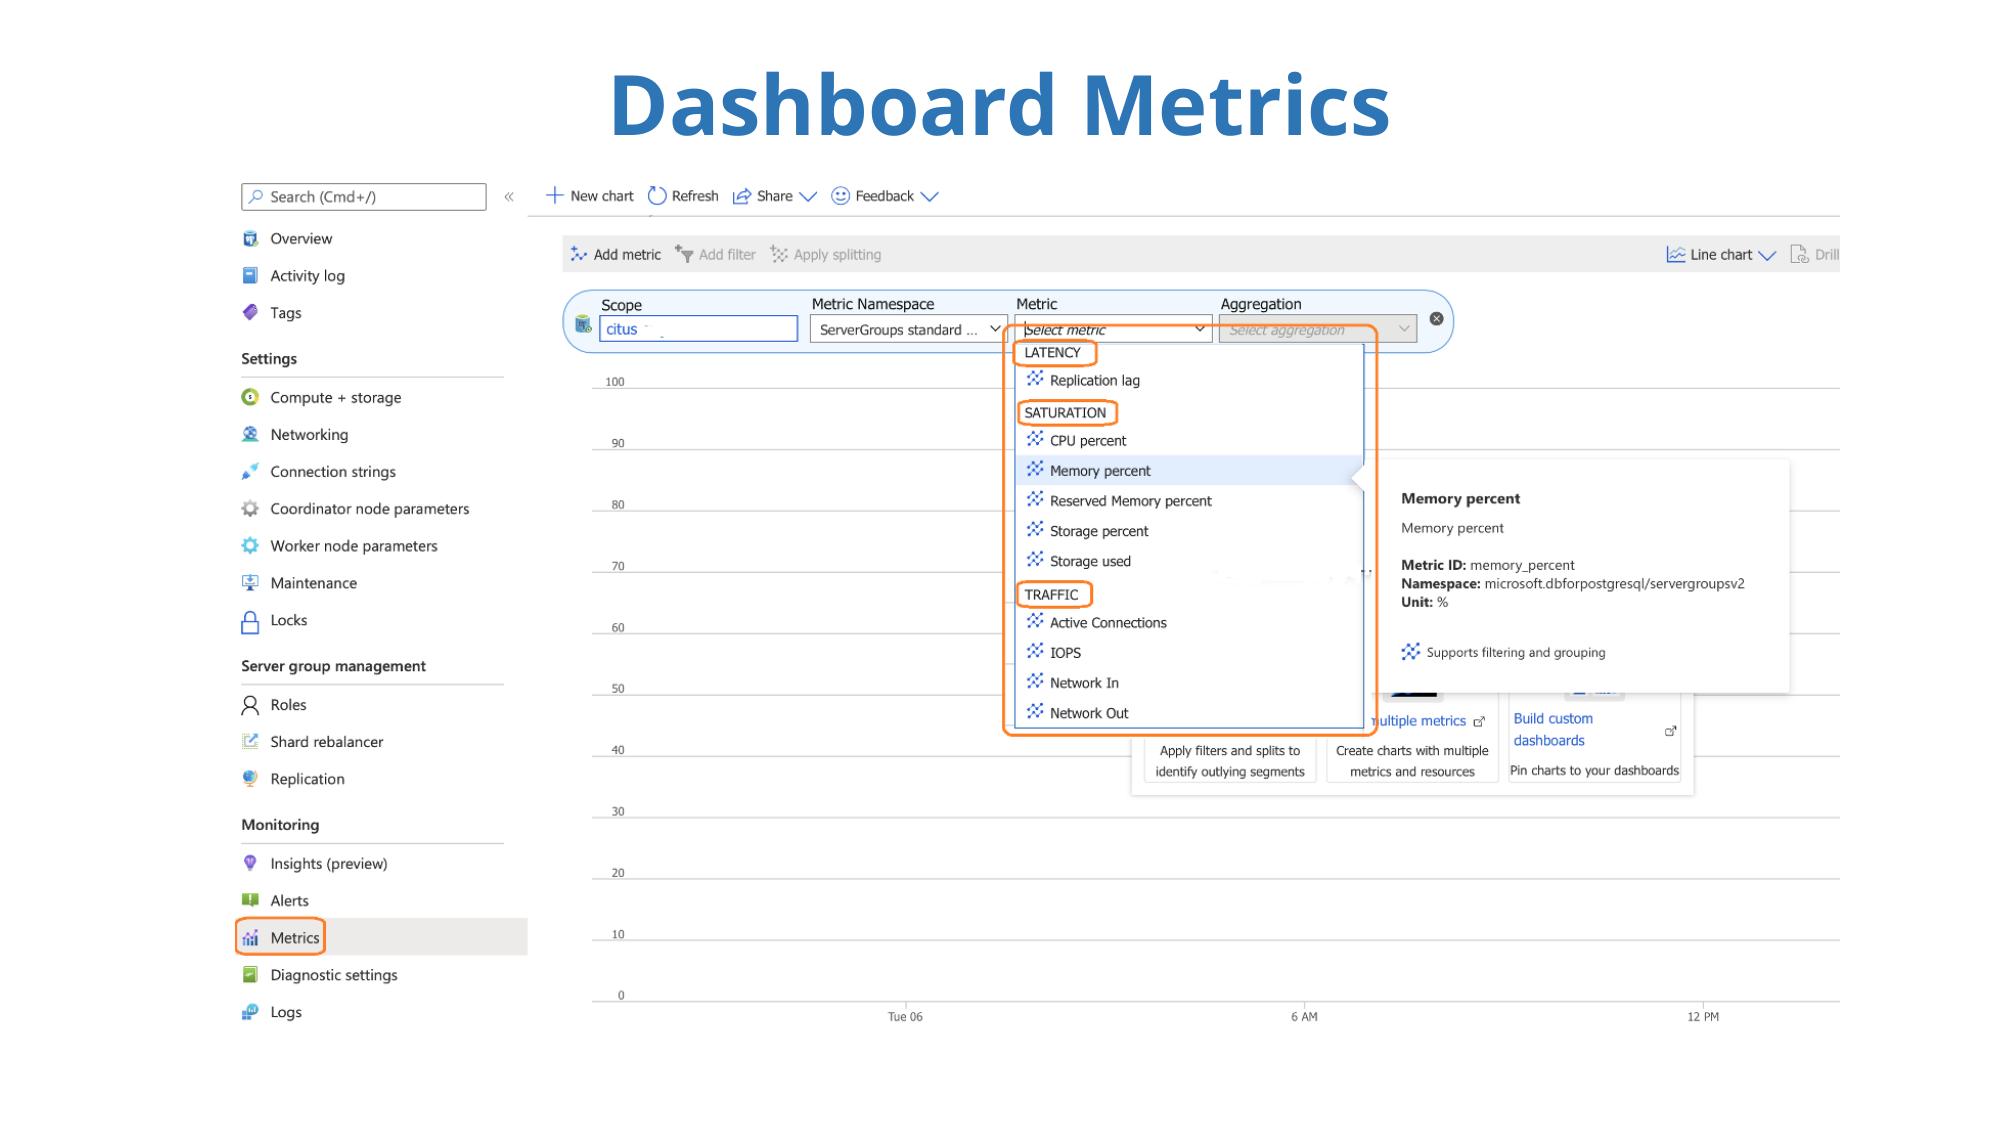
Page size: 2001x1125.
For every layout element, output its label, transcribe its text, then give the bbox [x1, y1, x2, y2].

title Dashboard Metrics [88, 54, 1912, 161]
picture [235, 176, 1843, 1056]
